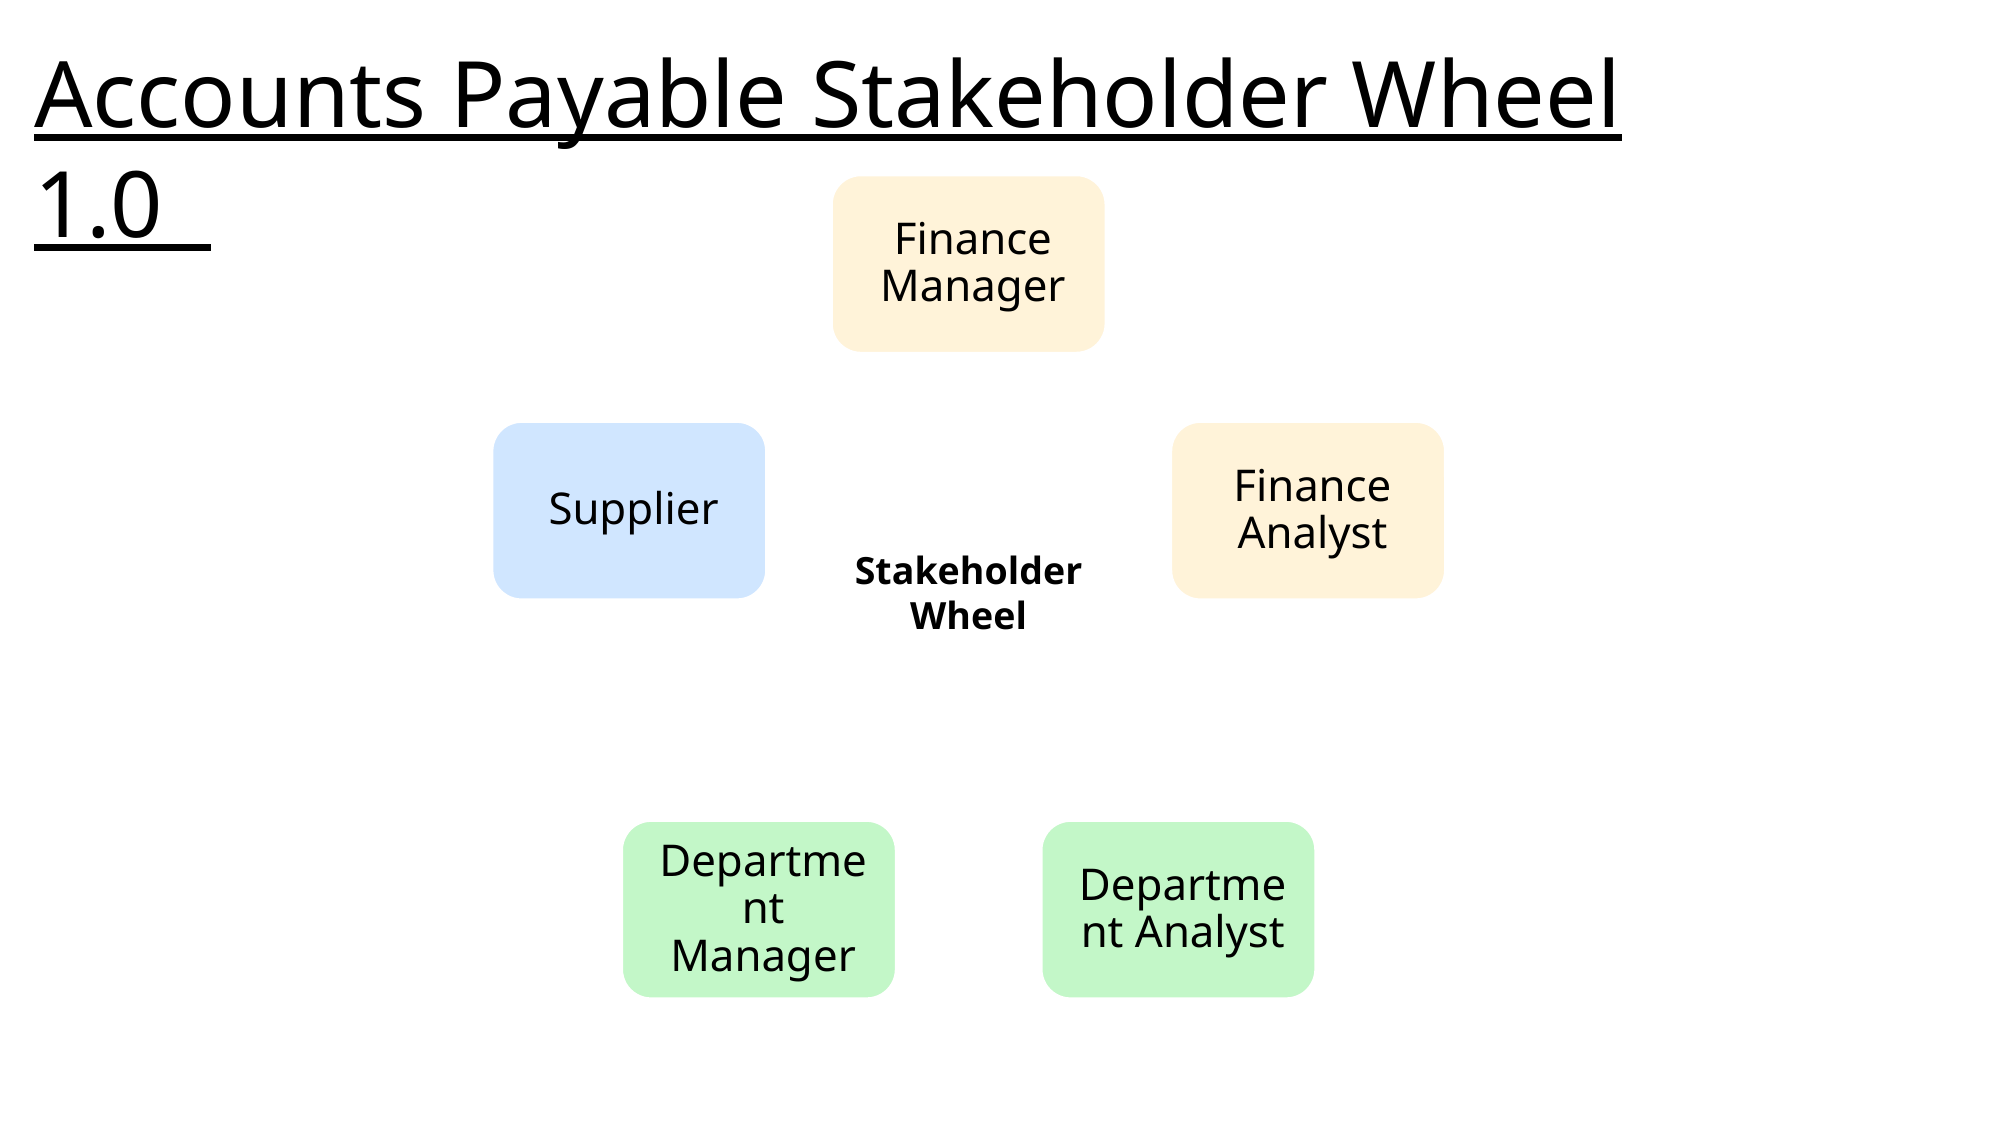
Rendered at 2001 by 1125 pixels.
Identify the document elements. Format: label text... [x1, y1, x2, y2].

text_box Accounts Payable Stakeholder Wheel 1.0 [19, 28, 1687, 263]
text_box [318, 173, 1620, 1012]
